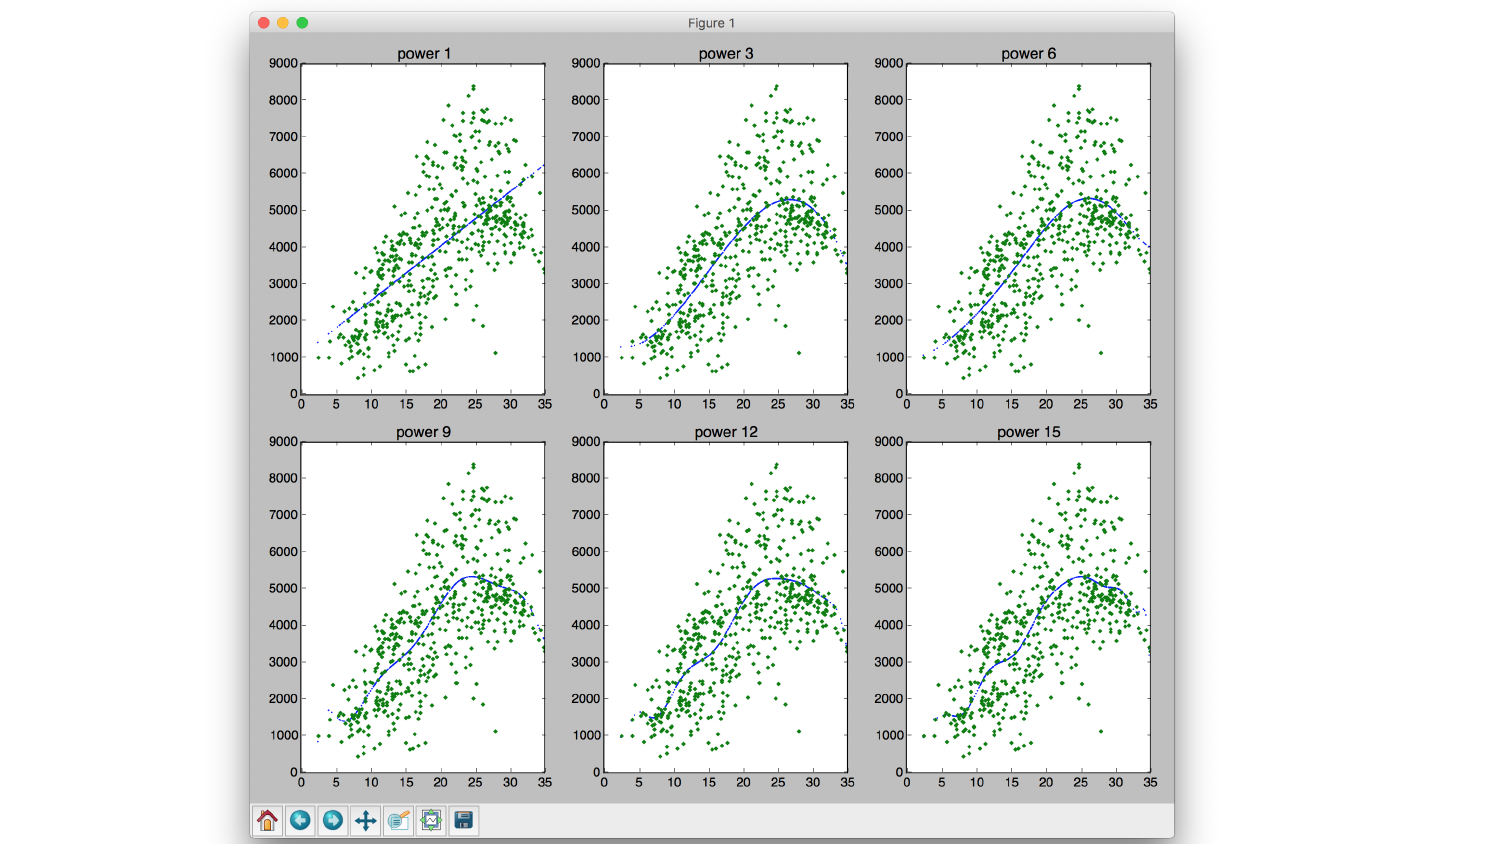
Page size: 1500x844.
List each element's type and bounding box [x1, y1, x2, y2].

picture [196, 0, 1229, 844]
